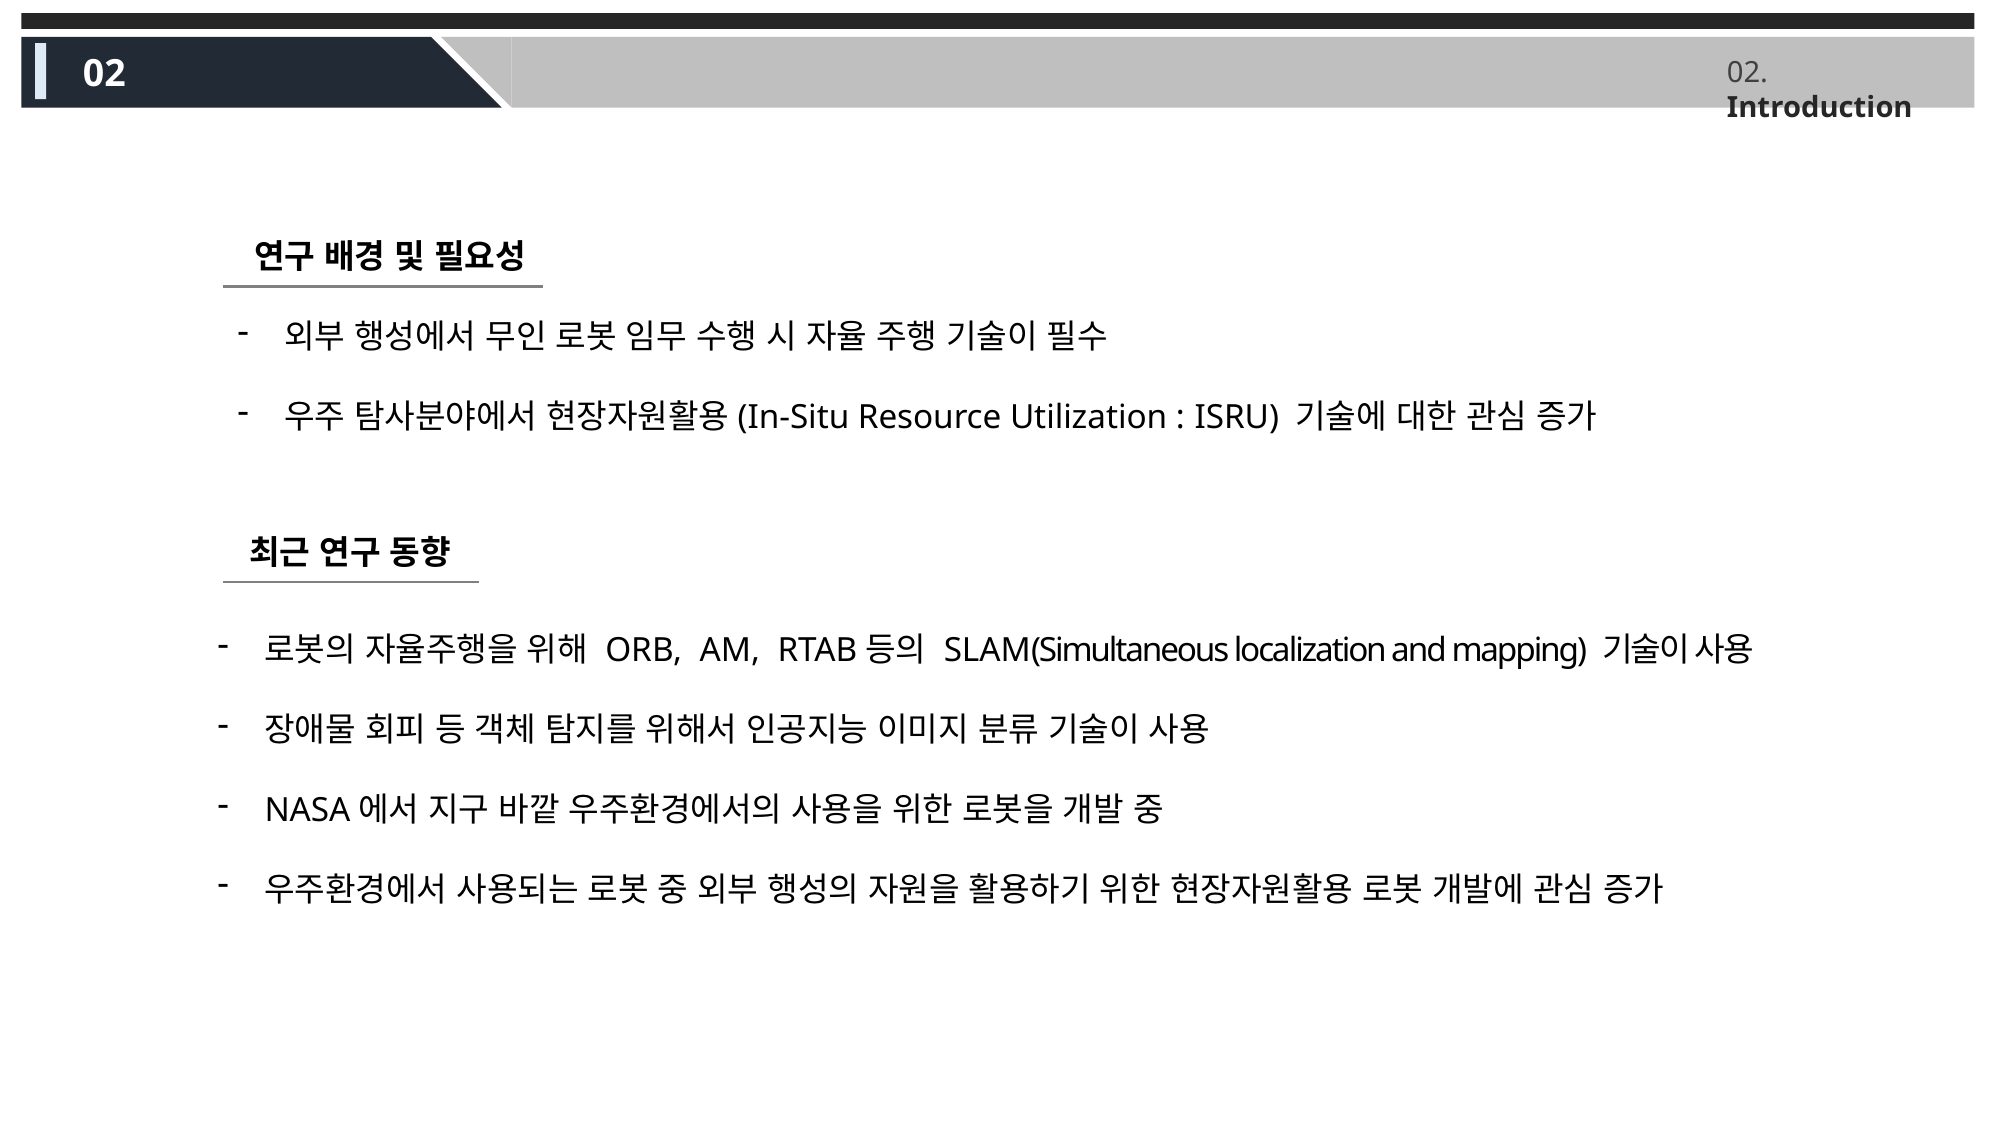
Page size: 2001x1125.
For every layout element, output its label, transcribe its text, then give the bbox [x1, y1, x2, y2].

text_box 연구 배경 및 필요성 [239, 228, 541, 283]
text_box [34, 42, 47, 100]
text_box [440, 36, 1975, 108]
text_box 최근 연구 동향 [234, 523, 467, 579]
text_box [429, 34, 505, 109]
text_box 로봇의 자율주행을 위해 ORB, AM, RTAB등의 SLAM(Simultaneous localization and mapping) 기술이 사용 장애물 회피 등 객체 탐지를 위해서 인공지능 이미지 분류 기술이 사용 NASA에서 지구 바깥 우주환경에서의 사용을 위한 로봇을 개발 중 우주환경에서 사용되는 로봇 중 외부 행성의 자원을 활용하기 위한 현장자원활용 로봇 개발에 관심 증가 [202, 581, 1833, 916]
text_box 02. Introduction [1712, 108, 1975, 131]
text_box [20, 12, 1975, 30]
text_box [20, 36, 429, 109]
text_box 02 [68, 41, 277, 102]
text_box 외부 행성에서 무인 로봇 임무 수행 시 자율 주행 기술이 필수 우주 탐사분야에서 현장자원활용(In-Situ Resource Utilization : ISRU) 기술에 대한 관심 증가 [222, 268, 1853, 443]
